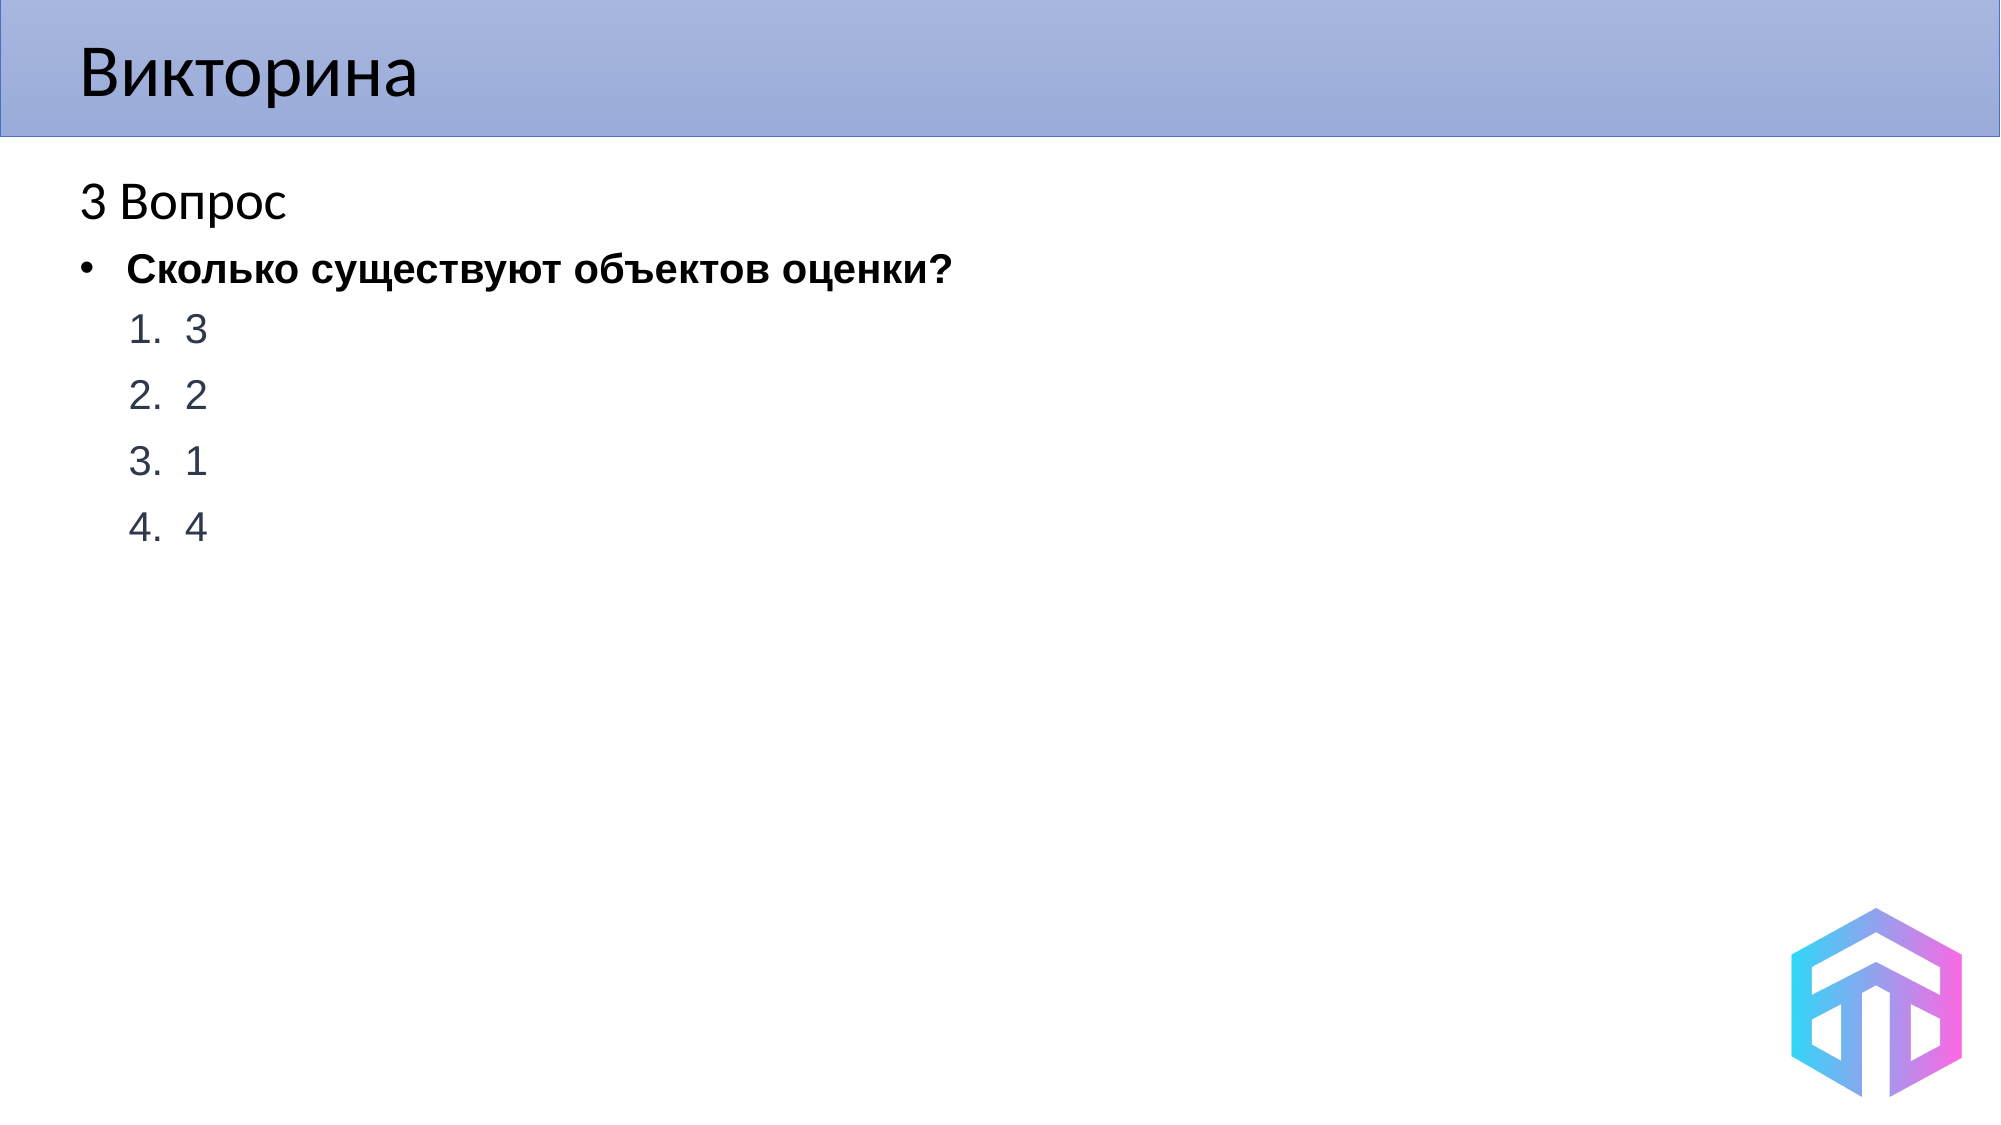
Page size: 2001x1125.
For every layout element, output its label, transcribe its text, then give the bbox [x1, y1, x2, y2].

text_box Сколько существуют объектов оценки? [64, 234, 1936, 300]
list 3 Вопрос [64, 164, 915, 234]
text_box Викторина [64, 14, 1393, 120]
text_box [0, 0, 2000, 137]
picture [1753, 879, 2000, 1125]
text_box 3 2 1 4 [113, 300, 1936, 787]
